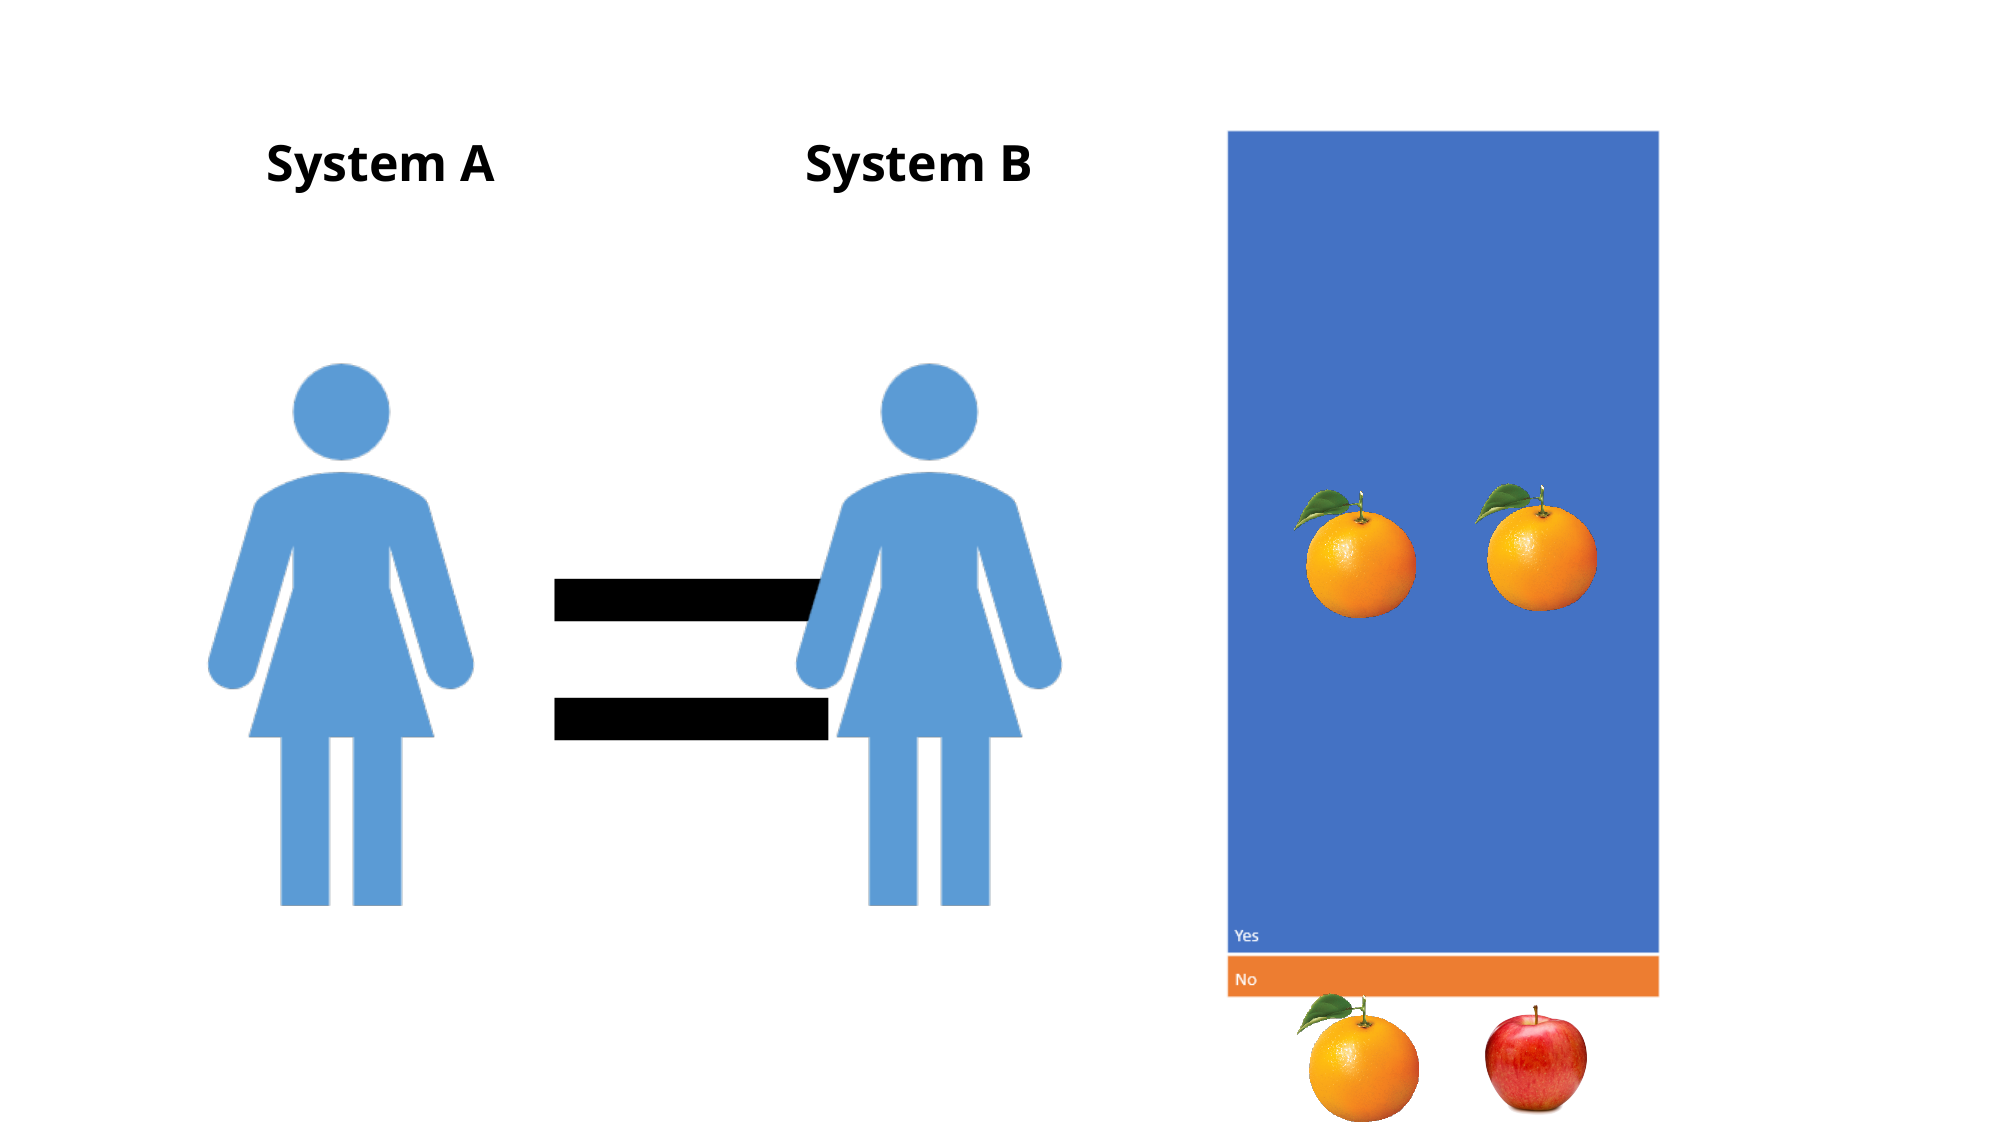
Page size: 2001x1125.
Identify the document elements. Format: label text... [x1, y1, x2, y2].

text_box System B [790, 124, 1048, 199]
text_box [1216, 119, 1666, 1122]
text_box = [506, 265, 775, 998]
picture [639, 346, 1218, 925]
picture [52, 346, 631, 925]
text_box System A [251, 124, 510, 199]
